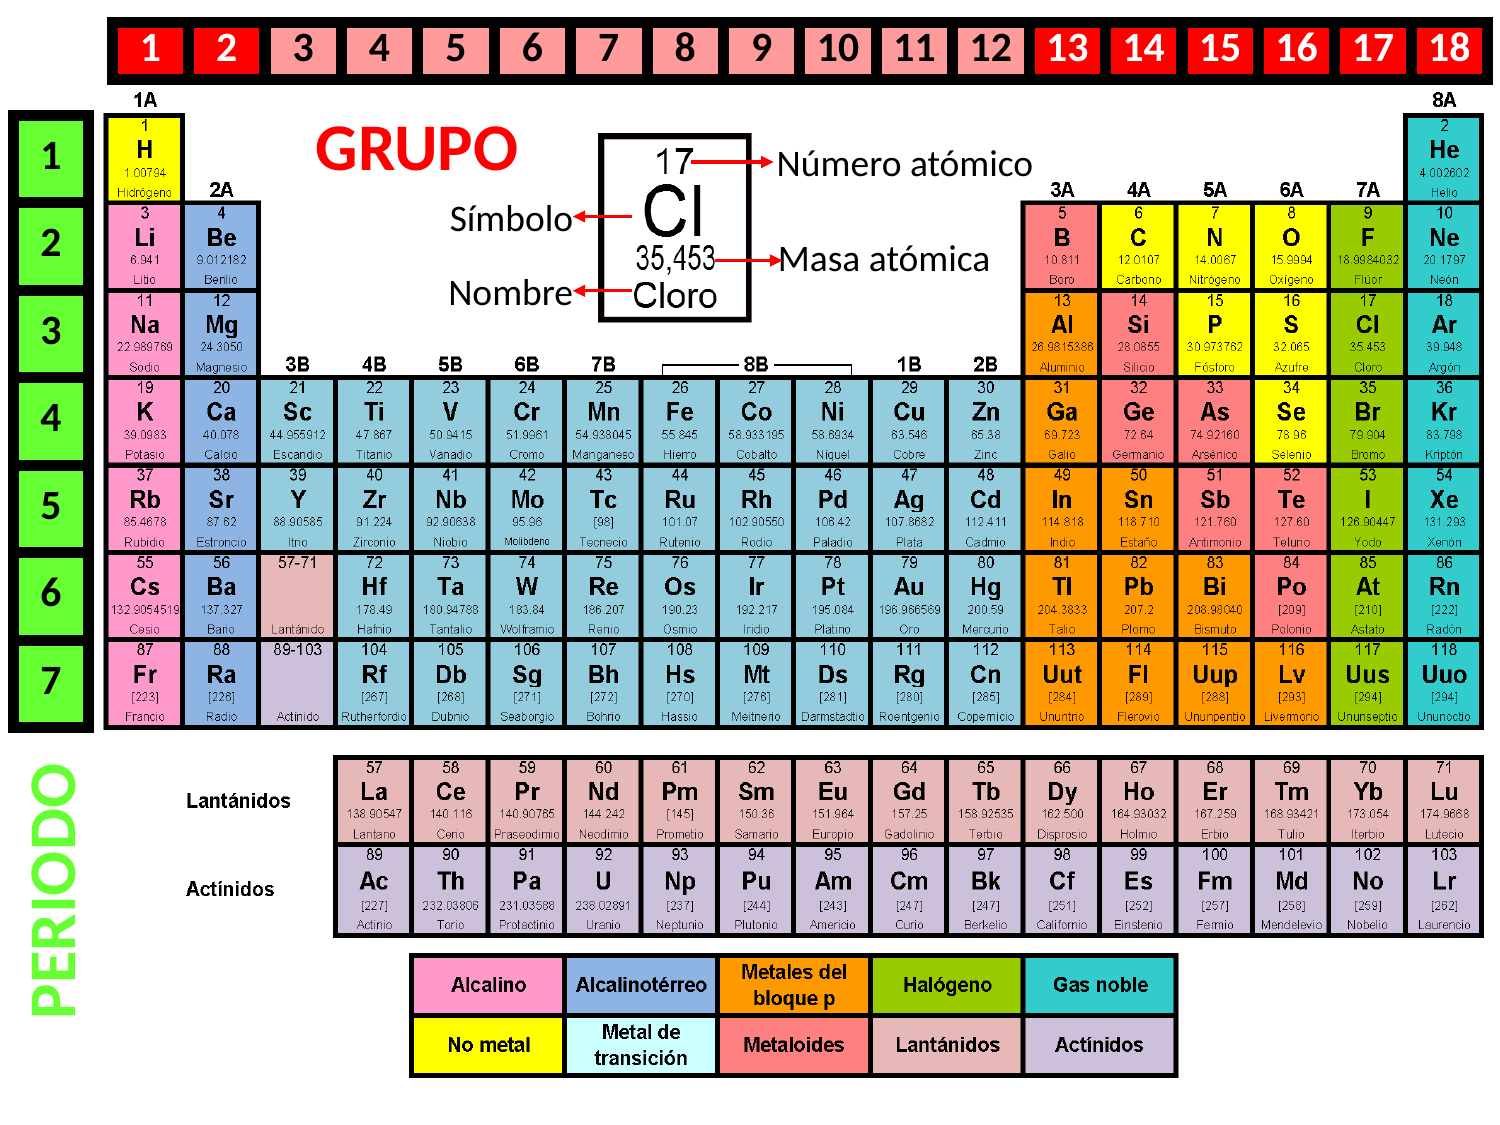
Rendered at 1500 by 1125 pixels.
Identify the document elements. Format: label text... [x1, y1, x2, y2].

table_header 10 [805, 28, 871, 74]
table_cell 3 [19, 296, 83, 372]
table_header 3 [271, 28, 336, 74]
table_header 1 [19, 121, 83, 197]
table_header 1 [118, 28, 183, 74]
table_cell 2 [19, 208, 83, 285]
table_header 12 [958, 28, 1024, 74]
table_cell 4 [19, 383, 83, 460]
table_header 11 [882, 28, 947, 74]
table_header 6 [500, 28, 565, 74]
table_header 5 [423, 28, 489, 74]
table_cell 7 [19, 646, 83, 722]
table_header 13 [1035, 28, 1100, 74]
table_header 2 [194, 28, 259, 74]
table_header 16 [1264, 28, 1329, 74]
table_header 7 [576, 28, 642, 74]
table_header 8 [653, 28, 718, 74]
table_header 17 [1340, 28, 1406, 74]
table_header 18 [1417, 28, 1482, 74]
table_header 14 [1111, 28, 1176, 74]
text_box PERIODO [1, 727, 83, 1034]
table_header 15 [1188, 28, 1253, 74]
picture [88, 82, 1500, 1091]
table_header 4 [347, 28, 412, 74]
table_cell 6 [19, 558, 83, 635]
table_header 9 [729, 28, 794, 74]
table_cell 5 [19, 471, 83, 547]
